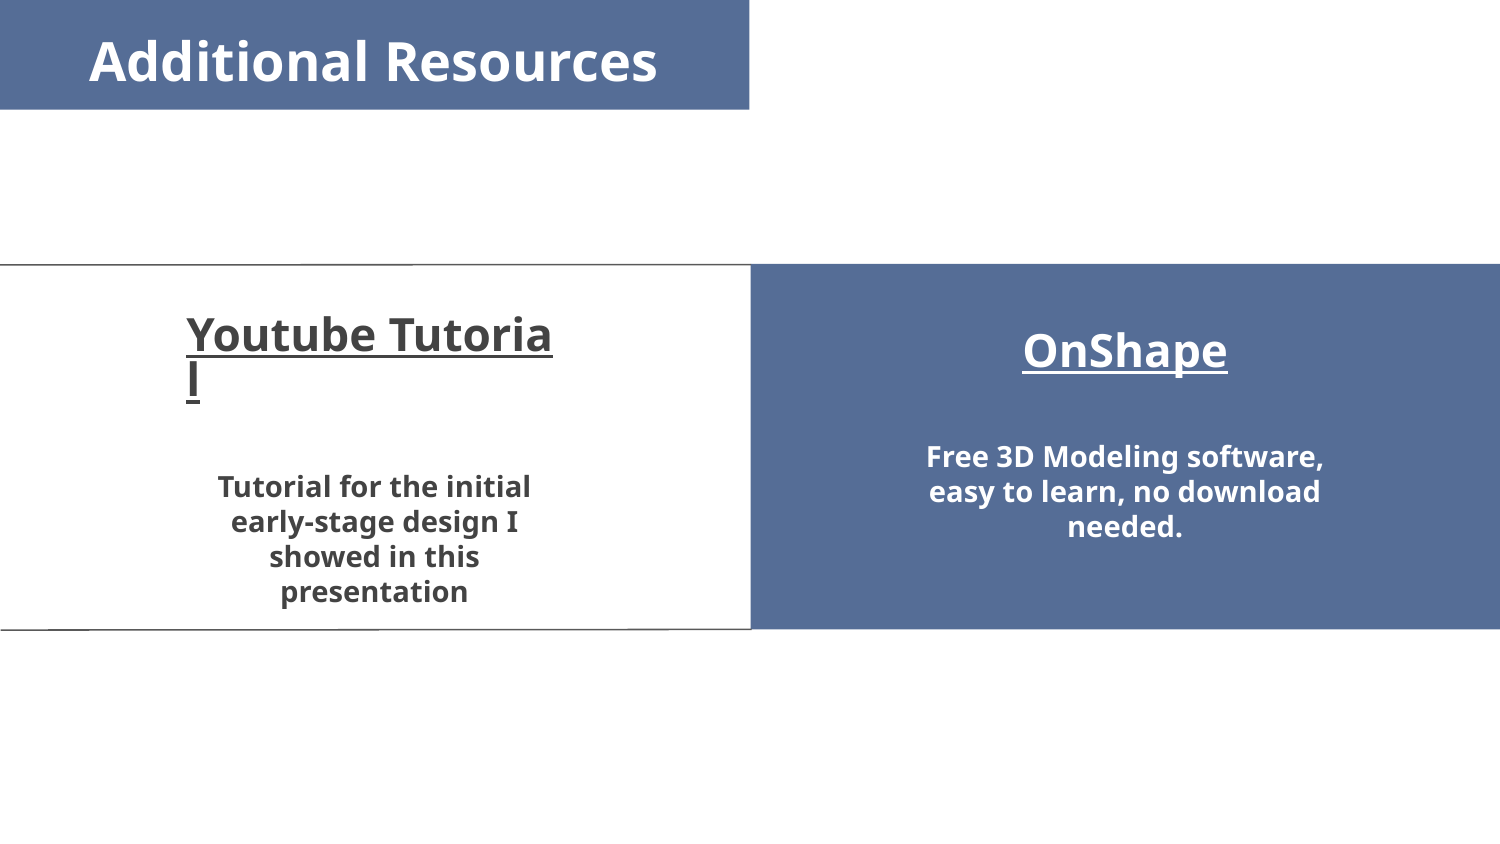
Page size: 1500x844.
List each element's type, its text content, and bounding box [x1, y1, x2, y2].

title Additional Resources [74, 2, 675, 108]
title OnShape Free 3D Modeling software, easy to learn, no download needed. [889, 306, 1361, 557]
text_box [750, 263, 1500, 630]
title Youtube Tutorial Tutorial for the initial early-stage design I showed in this presentation [171, 290, 579, 579]
text_box [0, 0, 750, 110]
